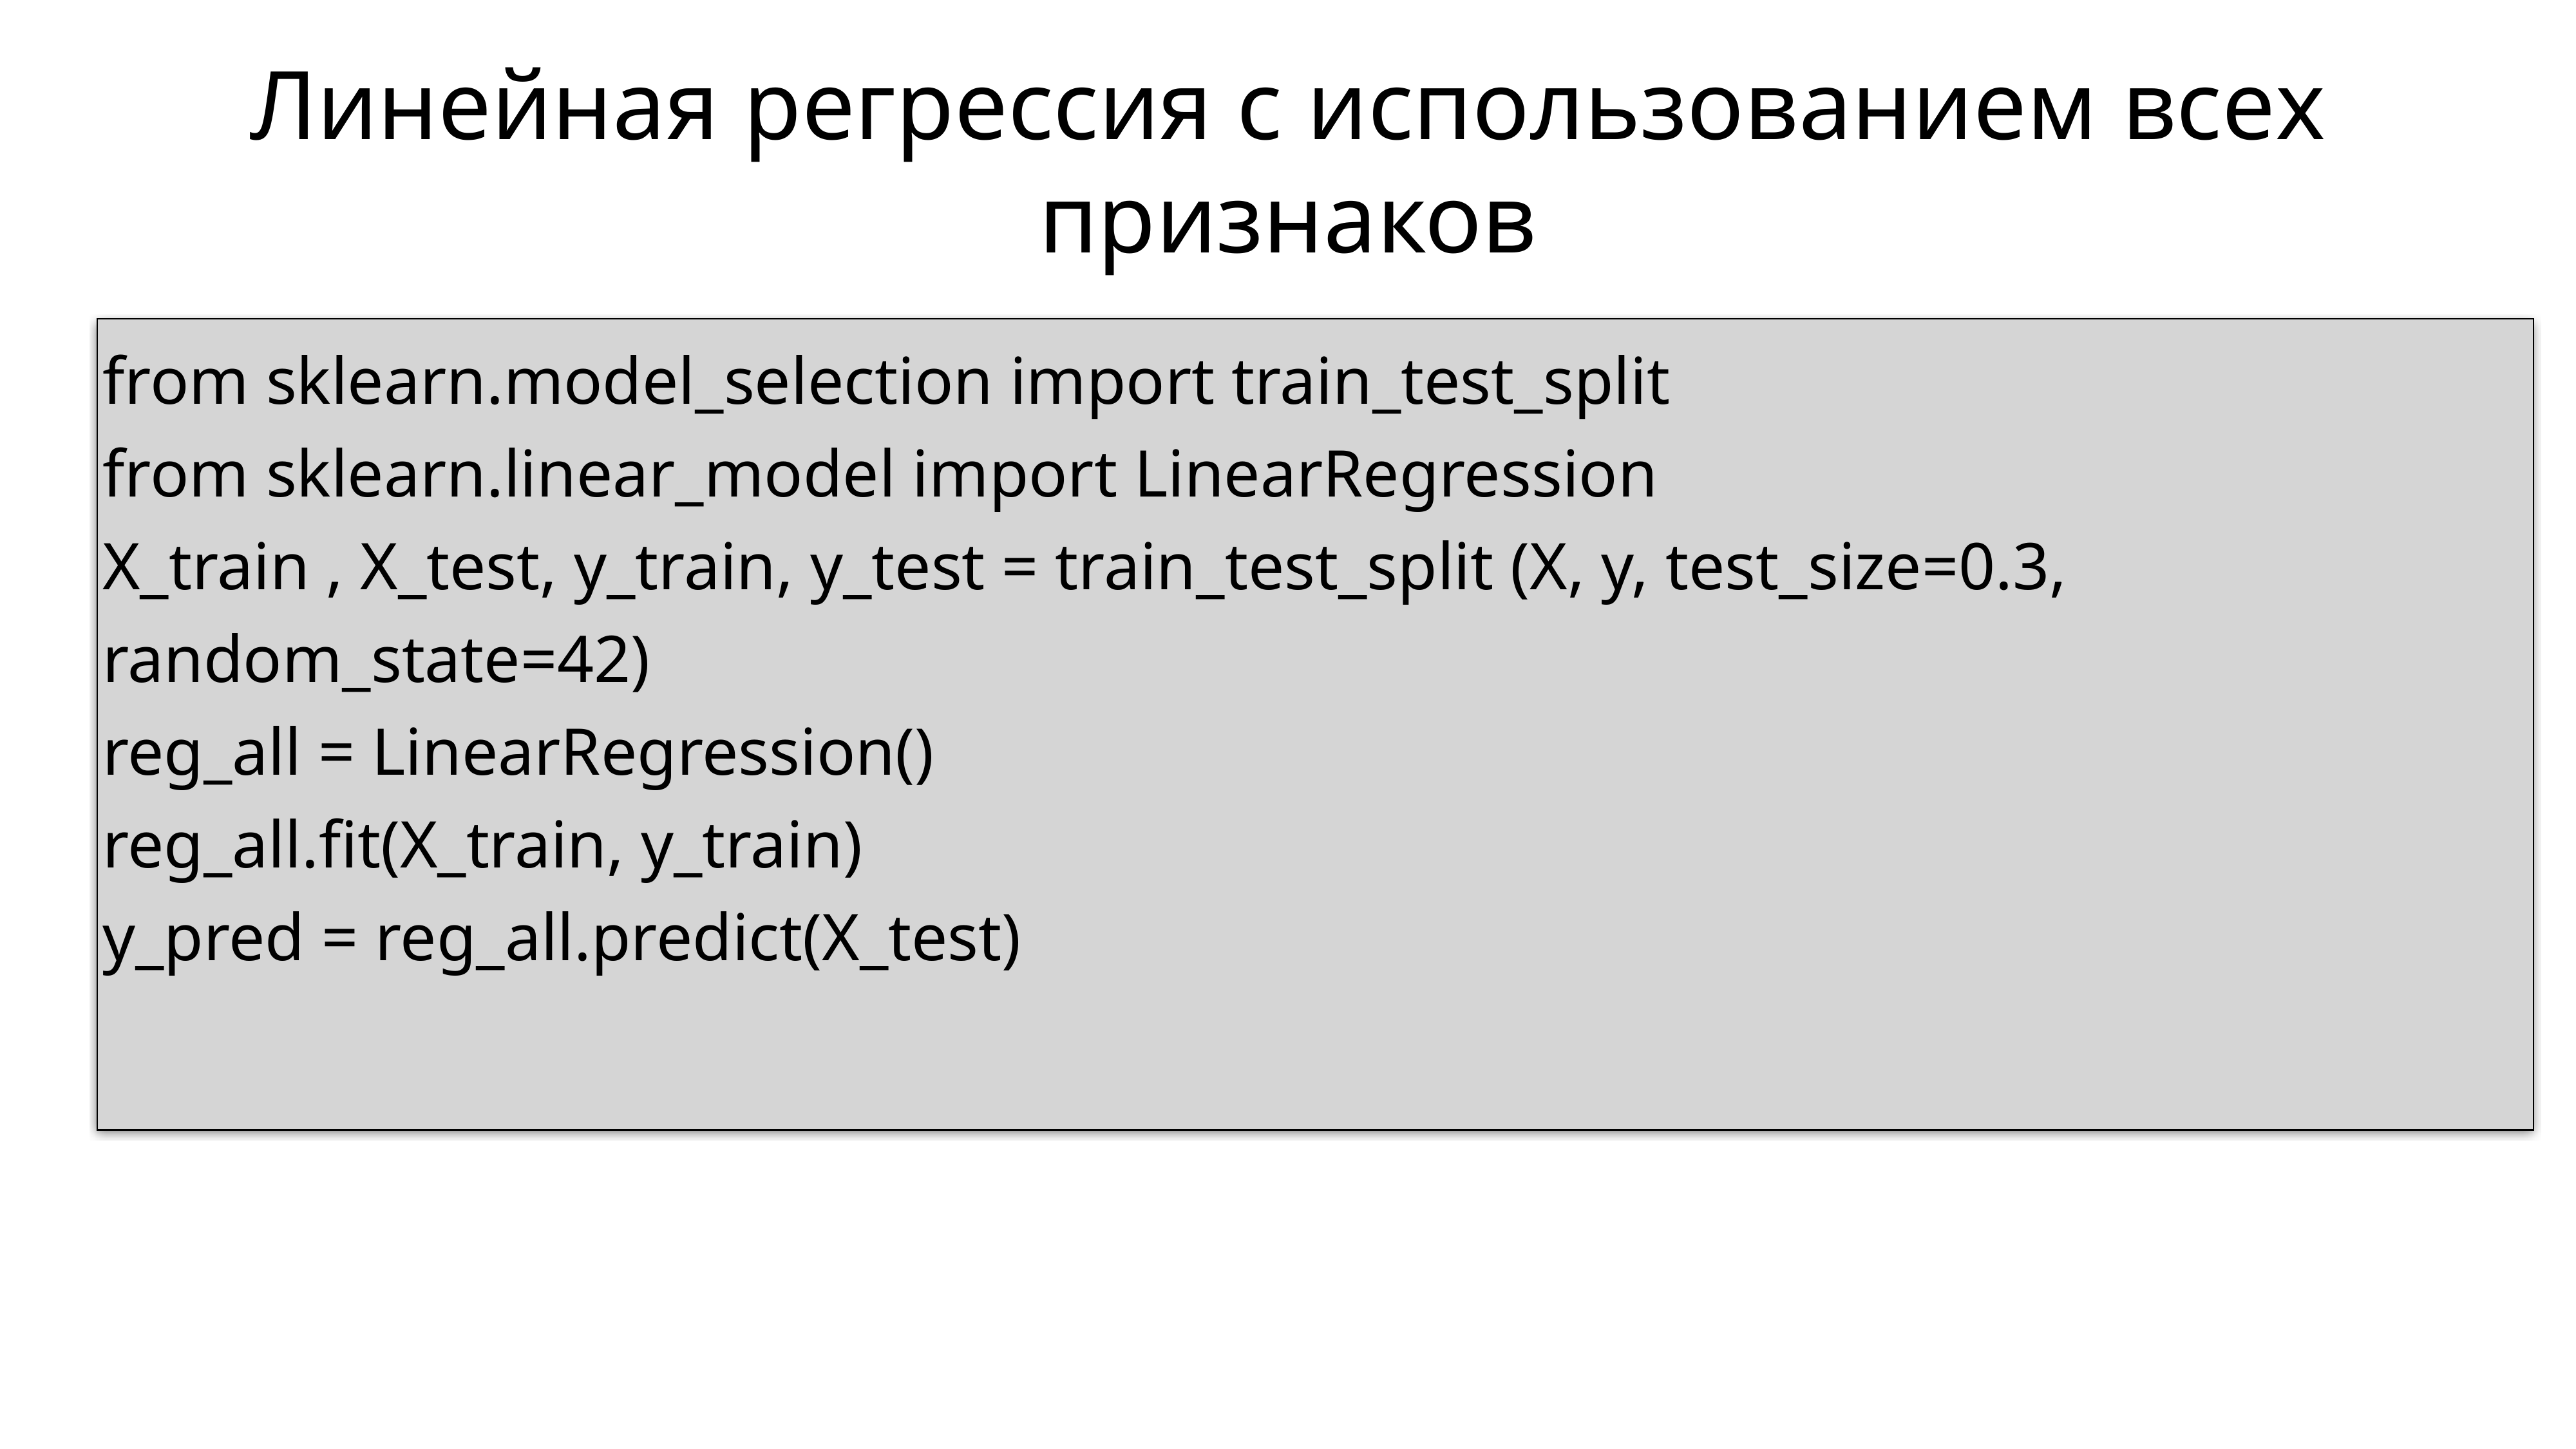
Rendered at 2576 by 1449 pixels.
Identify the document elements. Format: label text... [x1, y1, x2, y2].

title Линейная регрессия с использованием всех признаков [1, 37, 2575, 279]
list from sklearn.model_selection import train_test_split from sklearn.linear_model import LinearRegression X_train , X_test, y_train, y_test = train_test_split (X, y, test_size=0.3, random_state=42) reg_all = LinearRegression() reg_all.fit(X_train, y_train) y_pred = reg_all.predict(X_test) [97, 318, 2534, 1131]
